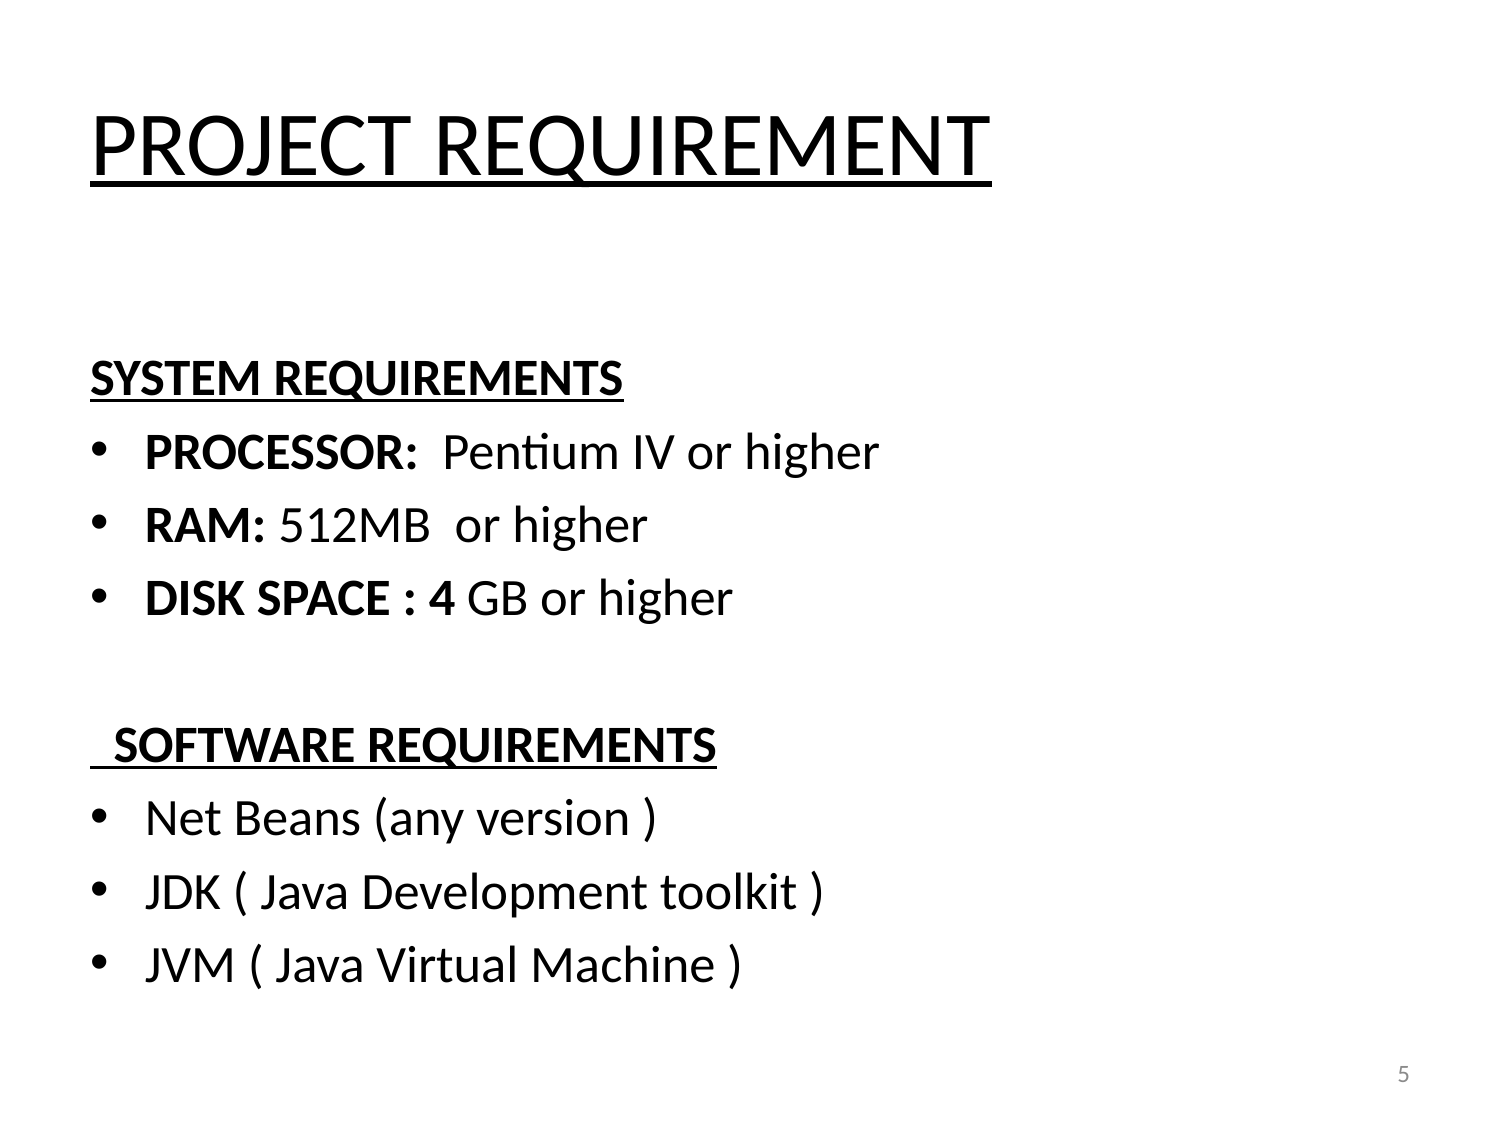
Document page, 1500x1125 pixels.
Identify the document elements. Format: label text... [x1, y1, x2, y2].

slide_number 5 [1074, 1042, 1425, 1103]
title PROJECT REQUIREMENT [75, 45, 1425, 233]
list HARDWARE REQUIREMENTS SYSTEM REQUIREMENTS PROCESSOR: Pentium IV or higher RAM: 512MB or higher DISK SPACE : 4 GB or higher SOFTWARE REQUIREMENTS Net Beans (any version ) JDK ( Java Development toolkit ) JVM ( Java Virtual Machine ) [75, 262, 1425, 1005]
